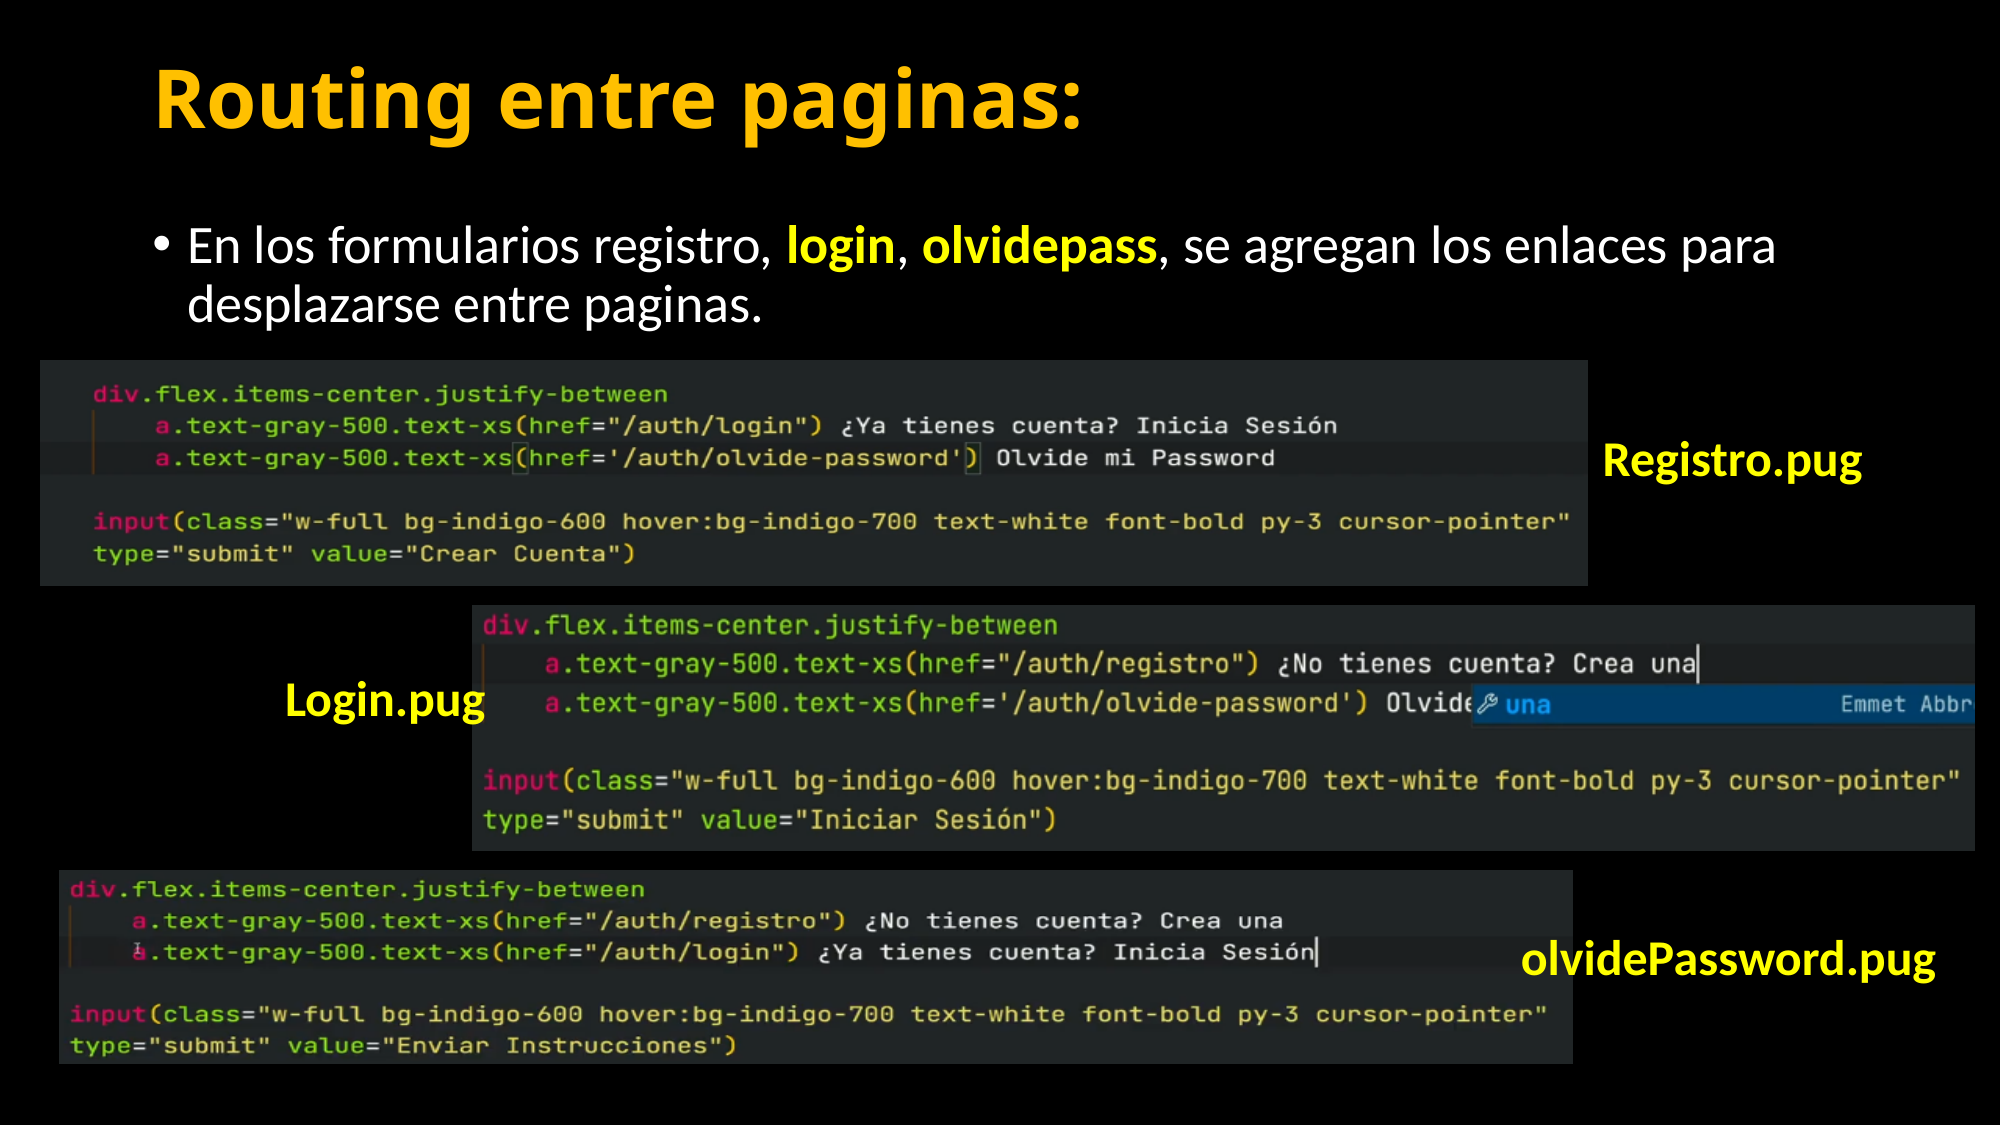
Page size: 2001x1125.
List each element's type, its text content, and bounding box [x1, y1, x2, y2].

list En los formularios registro, login, olvidepass, se agregan los enlaces para desplazarse entre paginas. [137, 209, 1863, 342]
text_box Registro.pug [1588, 418, 1912, 494]
title Routing entre paginas: [137, 50, 1863, 155]
text_box Login.pug [270, 658, 472, 734]
picture [59, 870, 1573, 1064]
picture [40, 360, 1588, 586]
picture [472, 605, 1975, 851]
text_box olvidePassword.pug [1573, 917, 1952, 993]
